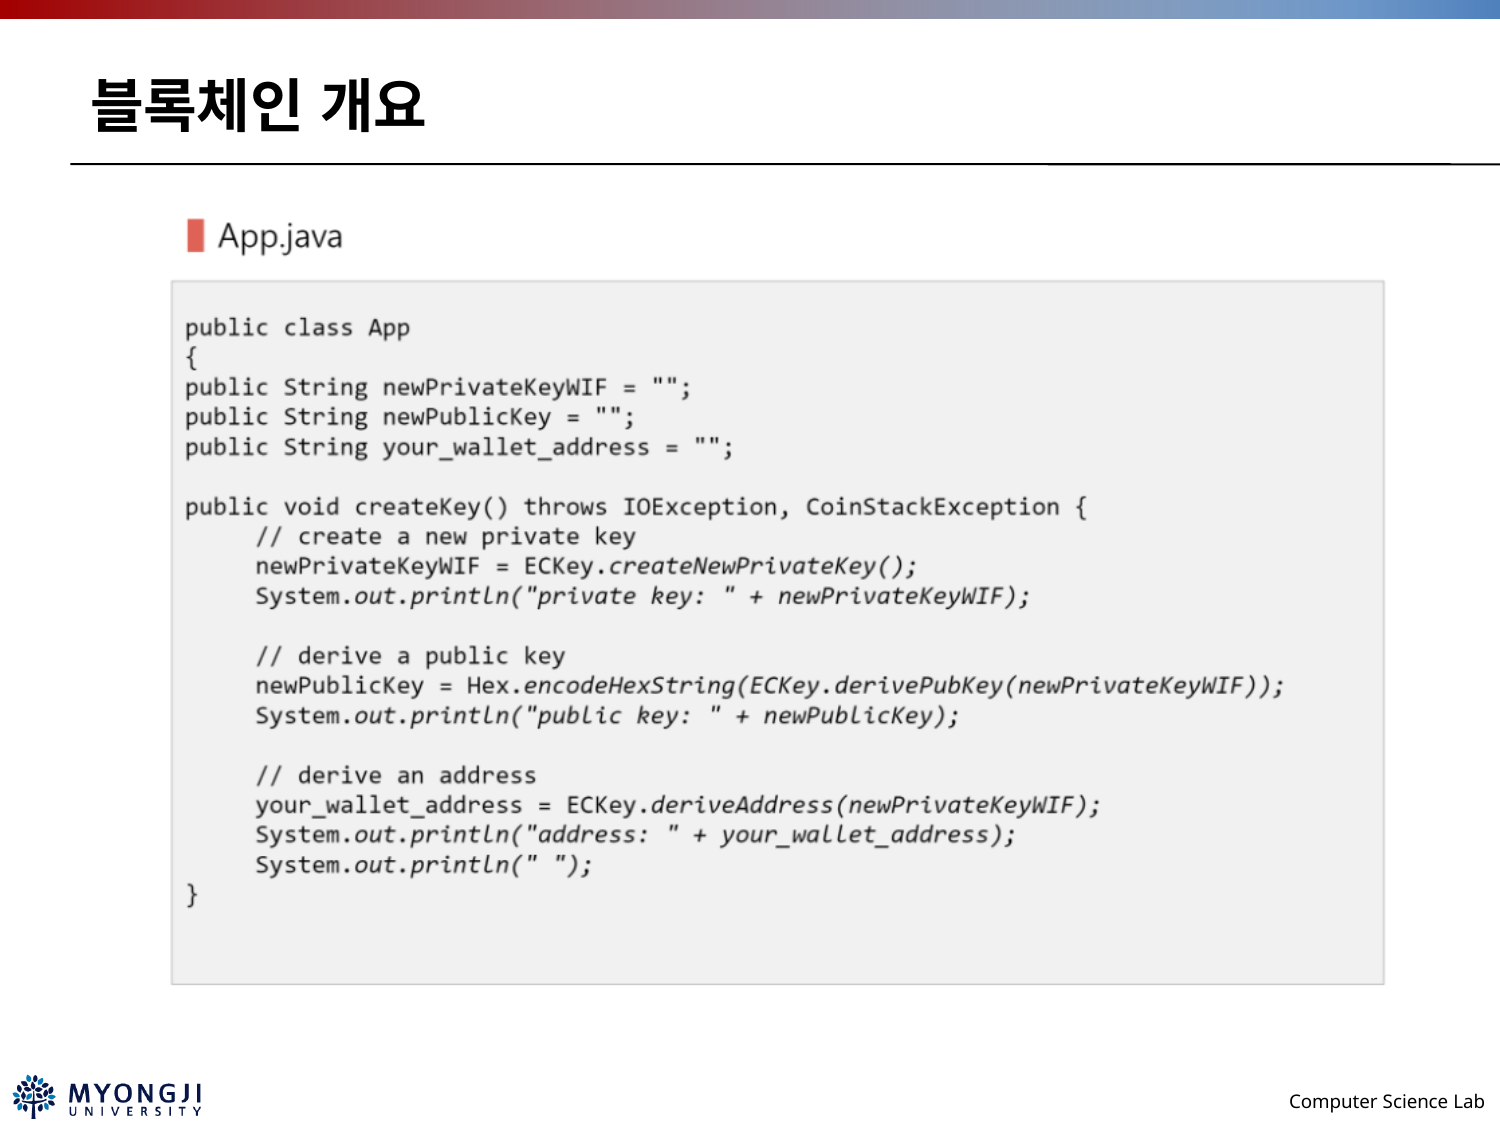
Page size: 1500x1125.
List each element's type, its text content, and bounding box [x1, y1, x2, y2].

picture [152, 207, 1399, 1004]
picture [0, 1066, 256, 1125]
title 블록체인 개요 [75, 45, 1477, 164]
